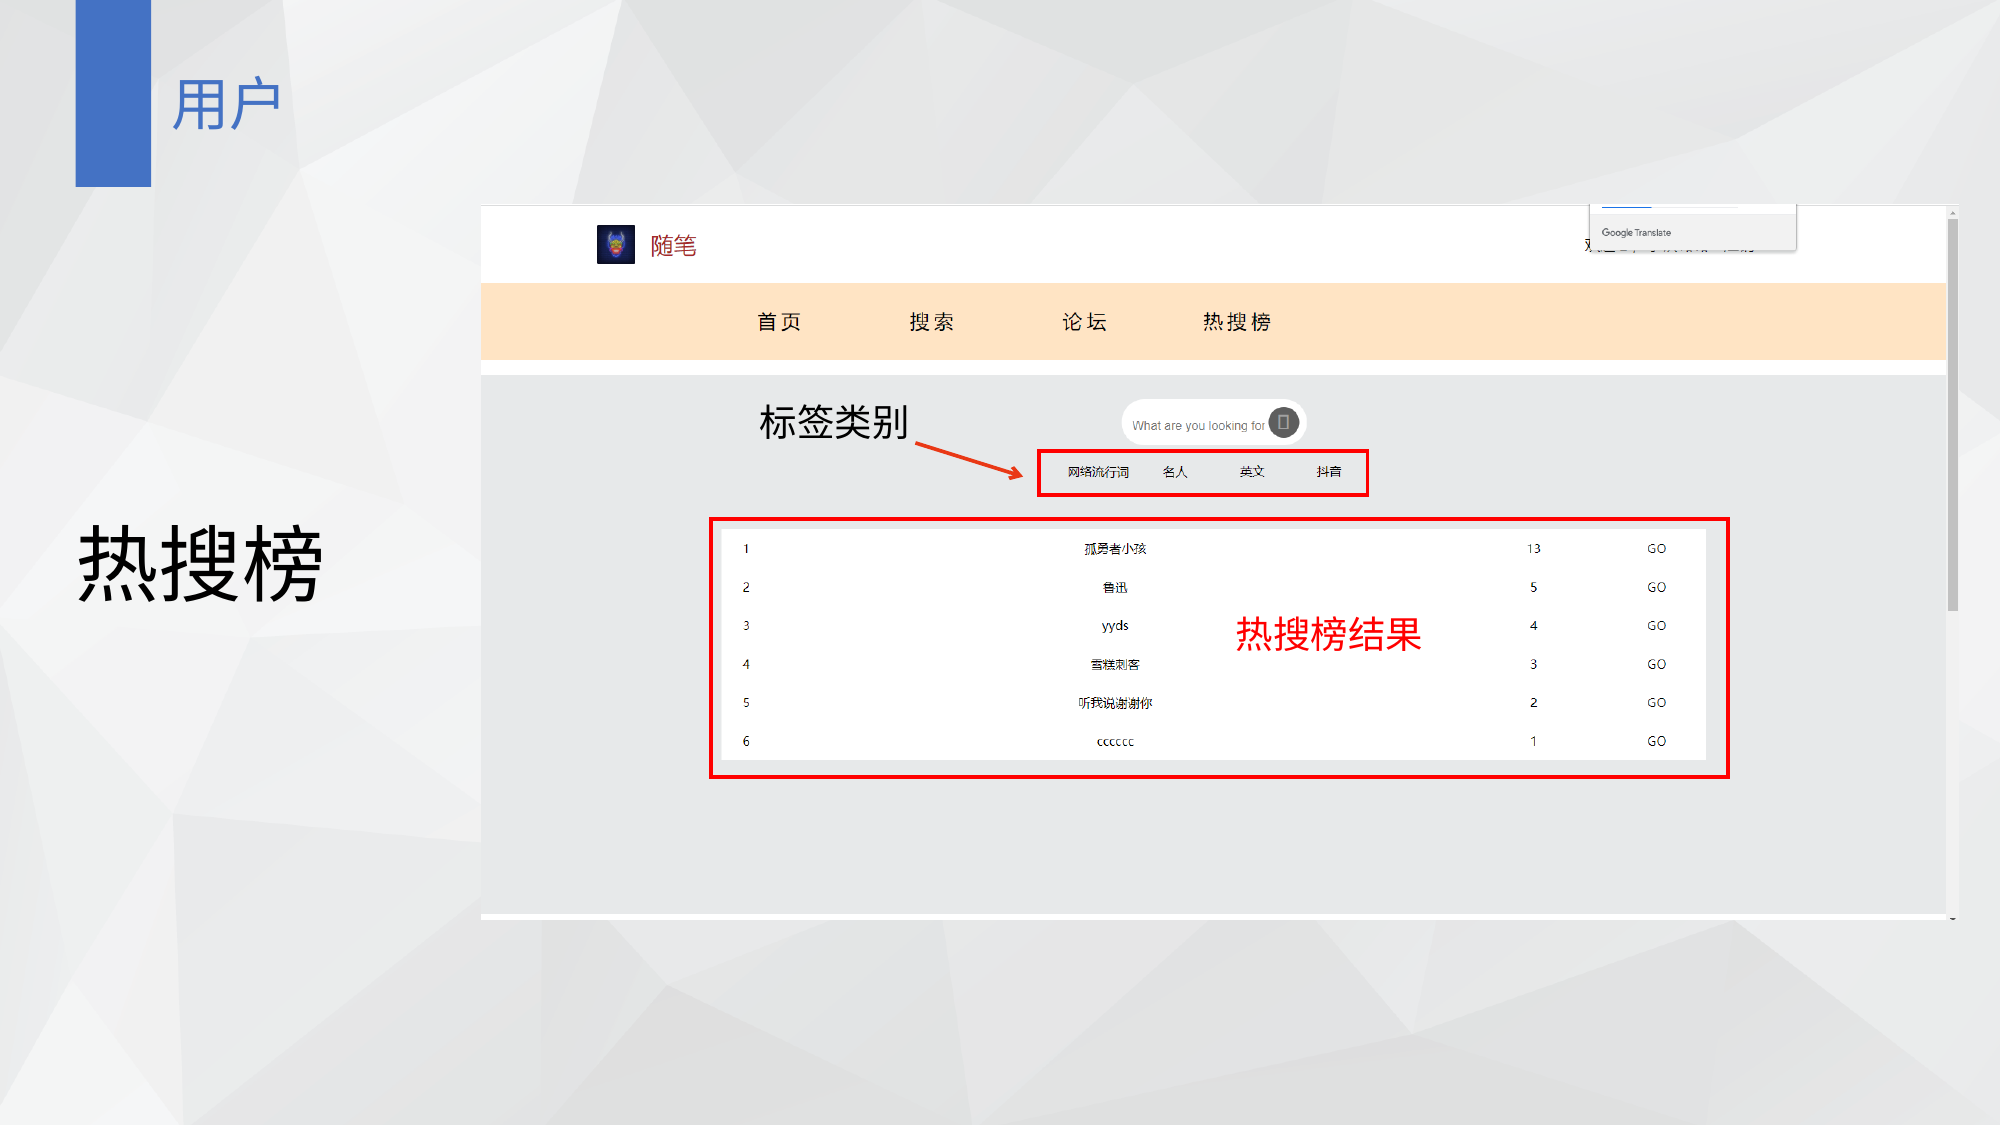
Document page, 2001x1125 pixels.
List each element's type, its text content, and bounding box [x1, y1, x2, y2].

text_box [75, 0, 152, 188]
text_box 热搜榜 [60, 504, 463, 620]
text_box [915, 442, 1024, 477]
picture [0, 0, 2000, 1125]
text_box 用户 [156, 39, 760, 171]
